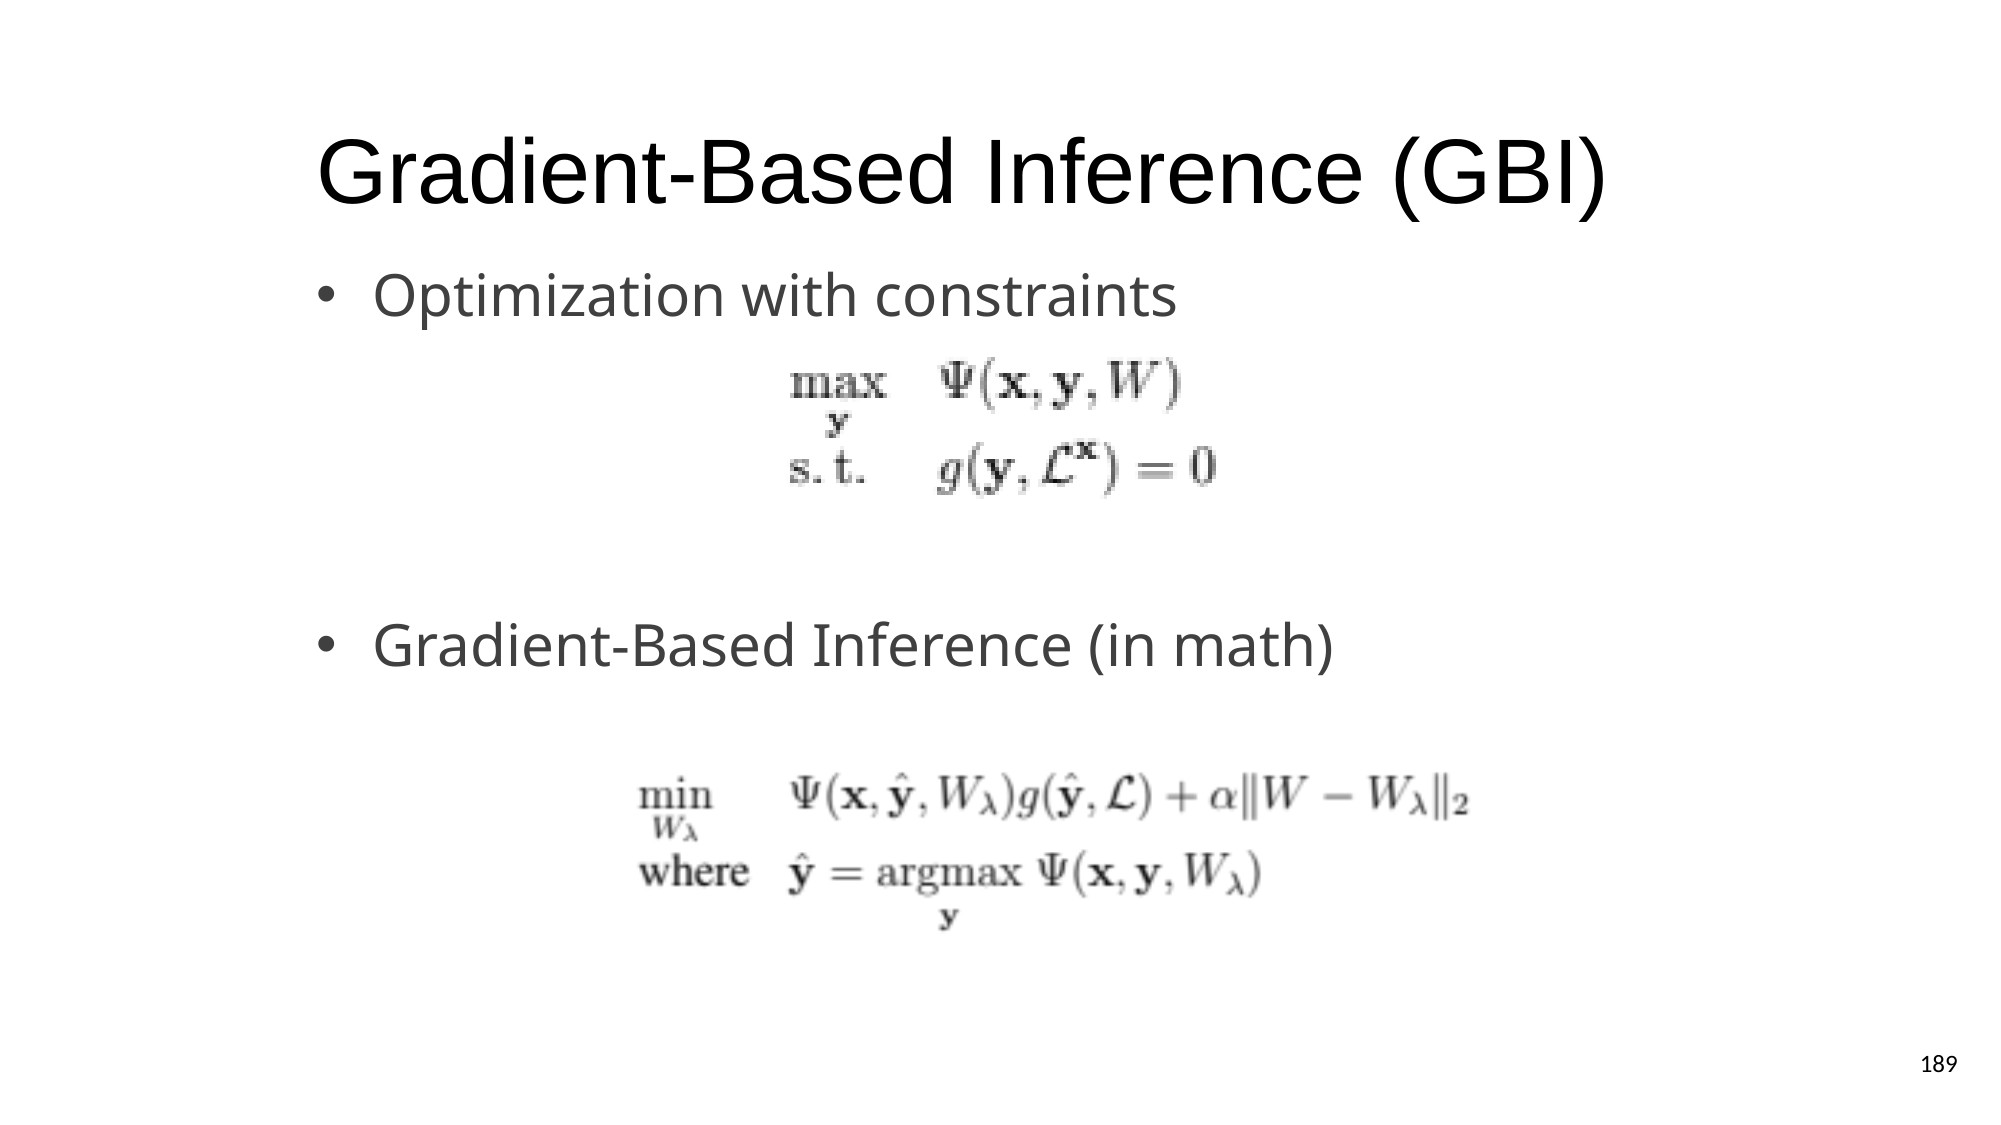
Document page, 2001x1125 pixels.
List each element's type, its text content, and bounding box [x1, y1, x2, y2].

title Gradient-Based Inference (GBI) [301, 97, 1750, 223]
list Optimization with constraints Gradient-Based Inference (in math) [301, 243, 1699, 991]
picture [592, 753, 1525, 941]
slide_number 188 [1853, 1019, 1974, 1106]
picture [775, 341, 1225, 500]
